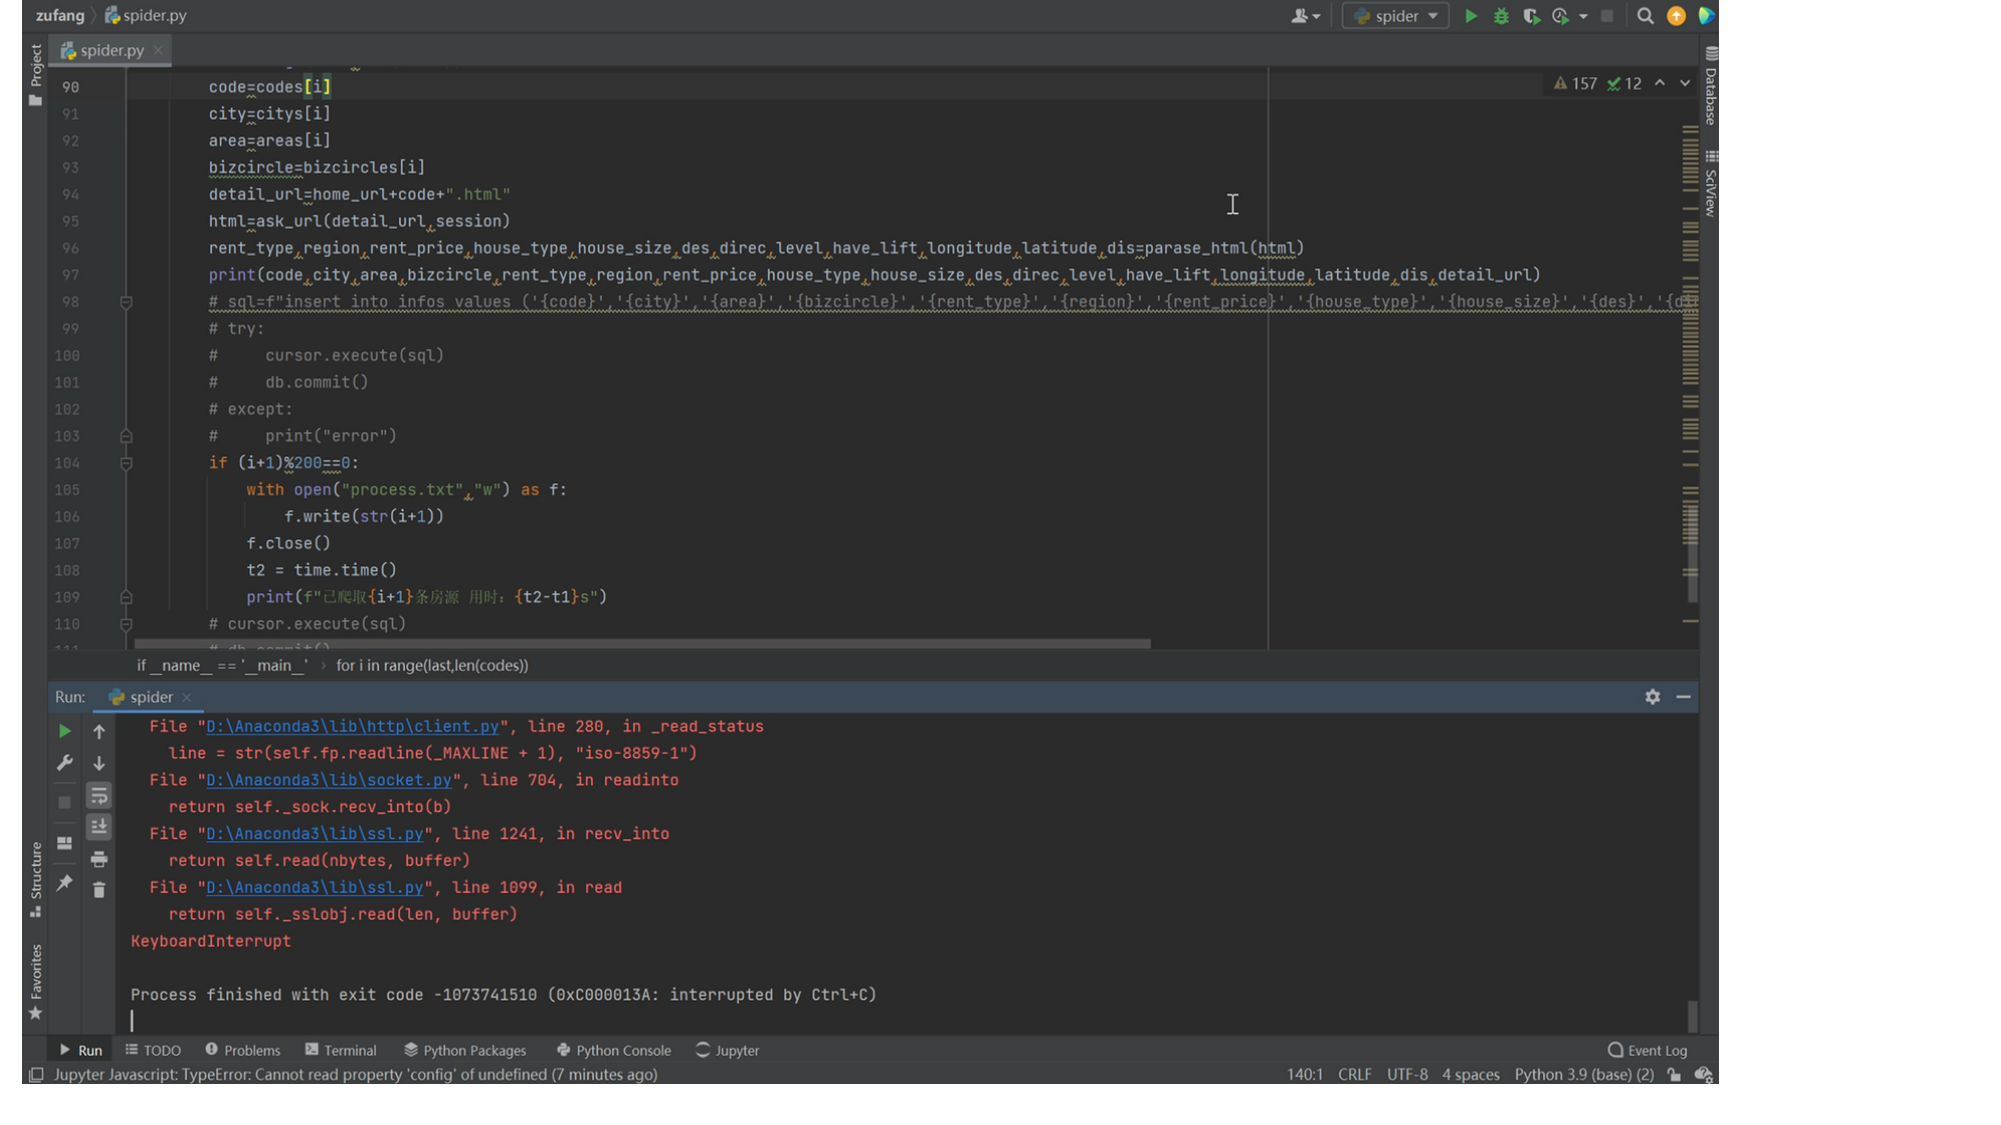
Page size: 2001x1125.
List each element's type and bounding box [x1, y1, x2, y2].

text_box [21, 0, 1720, 1085]
